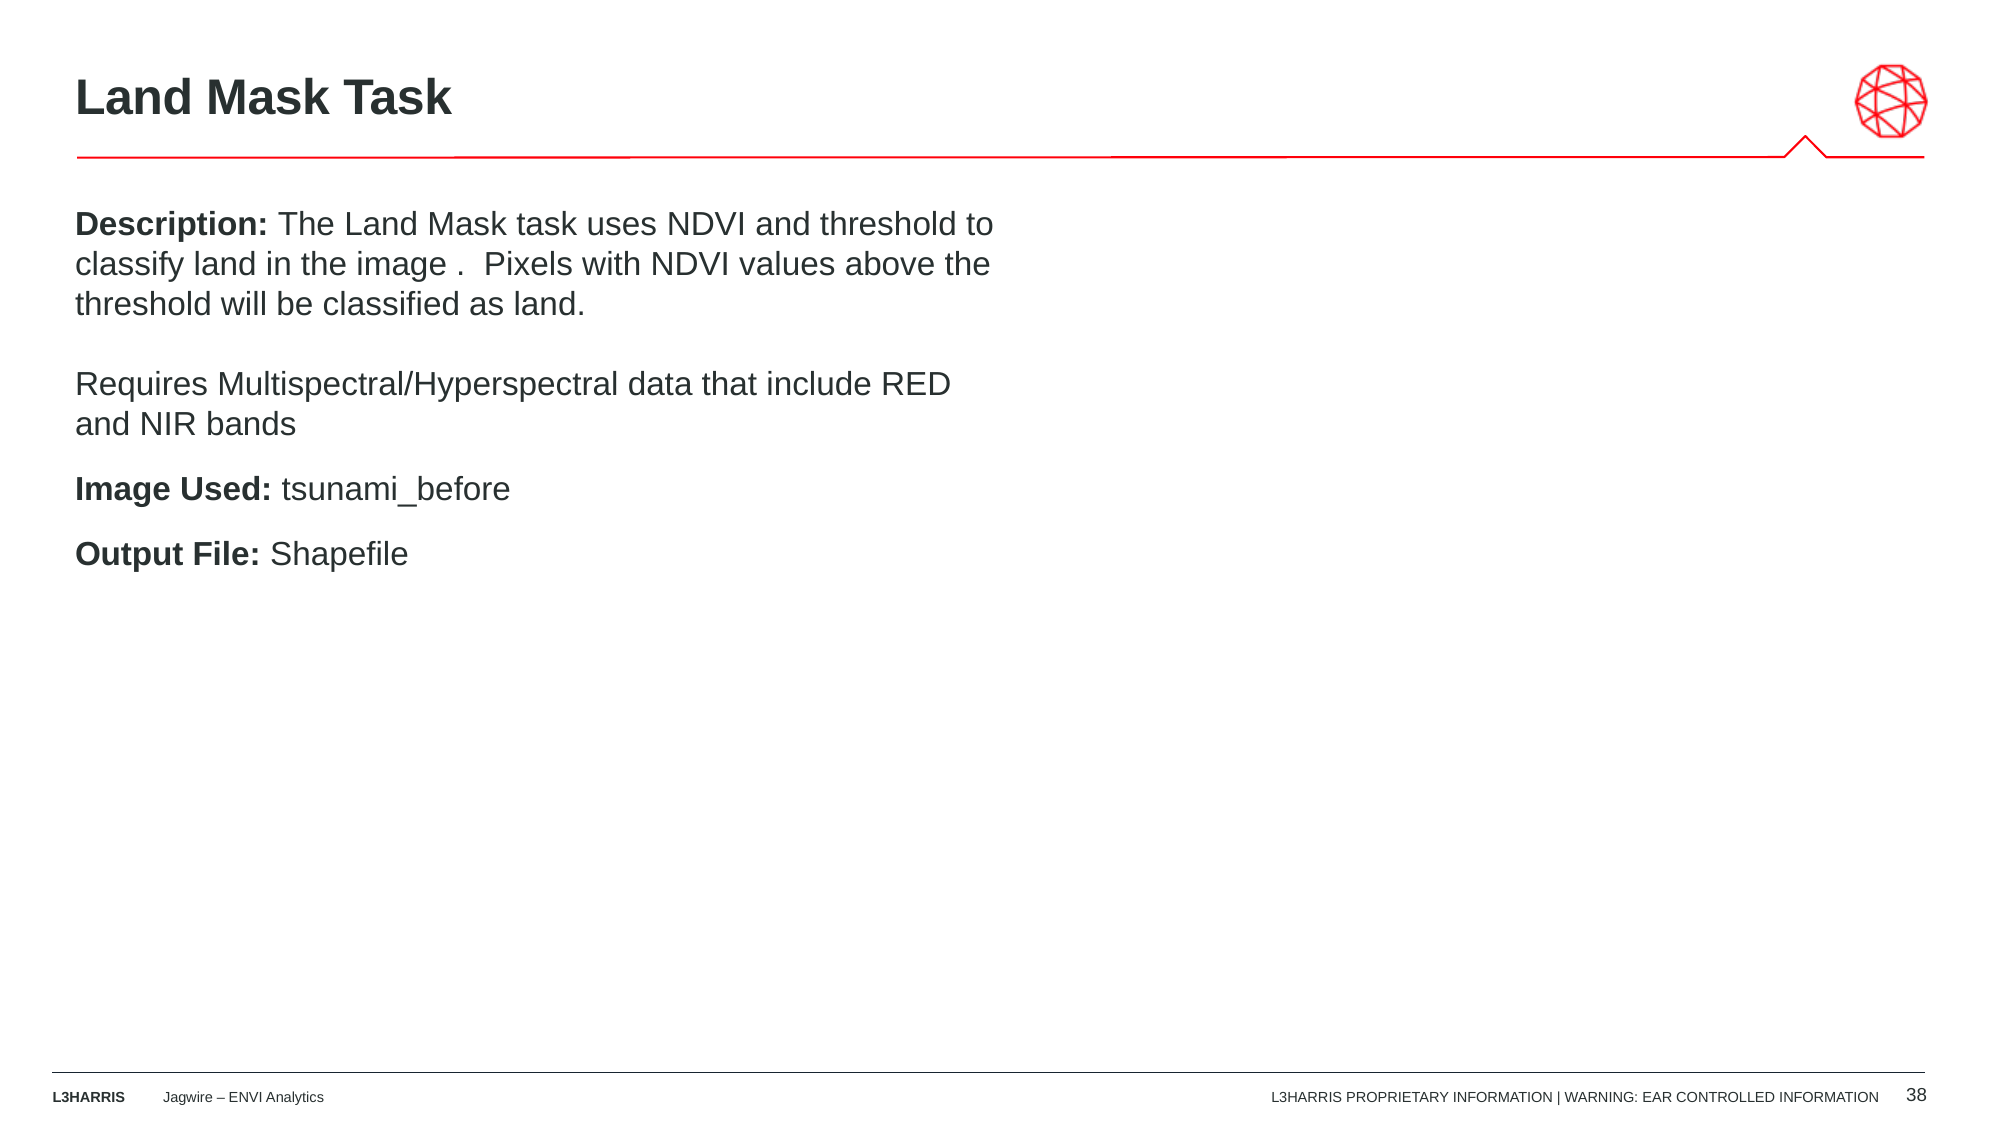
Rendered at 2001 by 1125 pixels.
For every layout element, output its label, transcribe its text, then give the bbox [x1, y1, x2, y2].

title Land Mask Task [75, 47, 1575, 153]
list Description: The Land Mask task uses NDVI and threshold to classify land in the image . Pixels with NDVI values above the threshold will be classified as land. Requires Multispectral/Hyperspectral data that include RED and NIR bands Image Used: tsunami_before Output File: Shapefile [75, 202, 1925, 1005]
